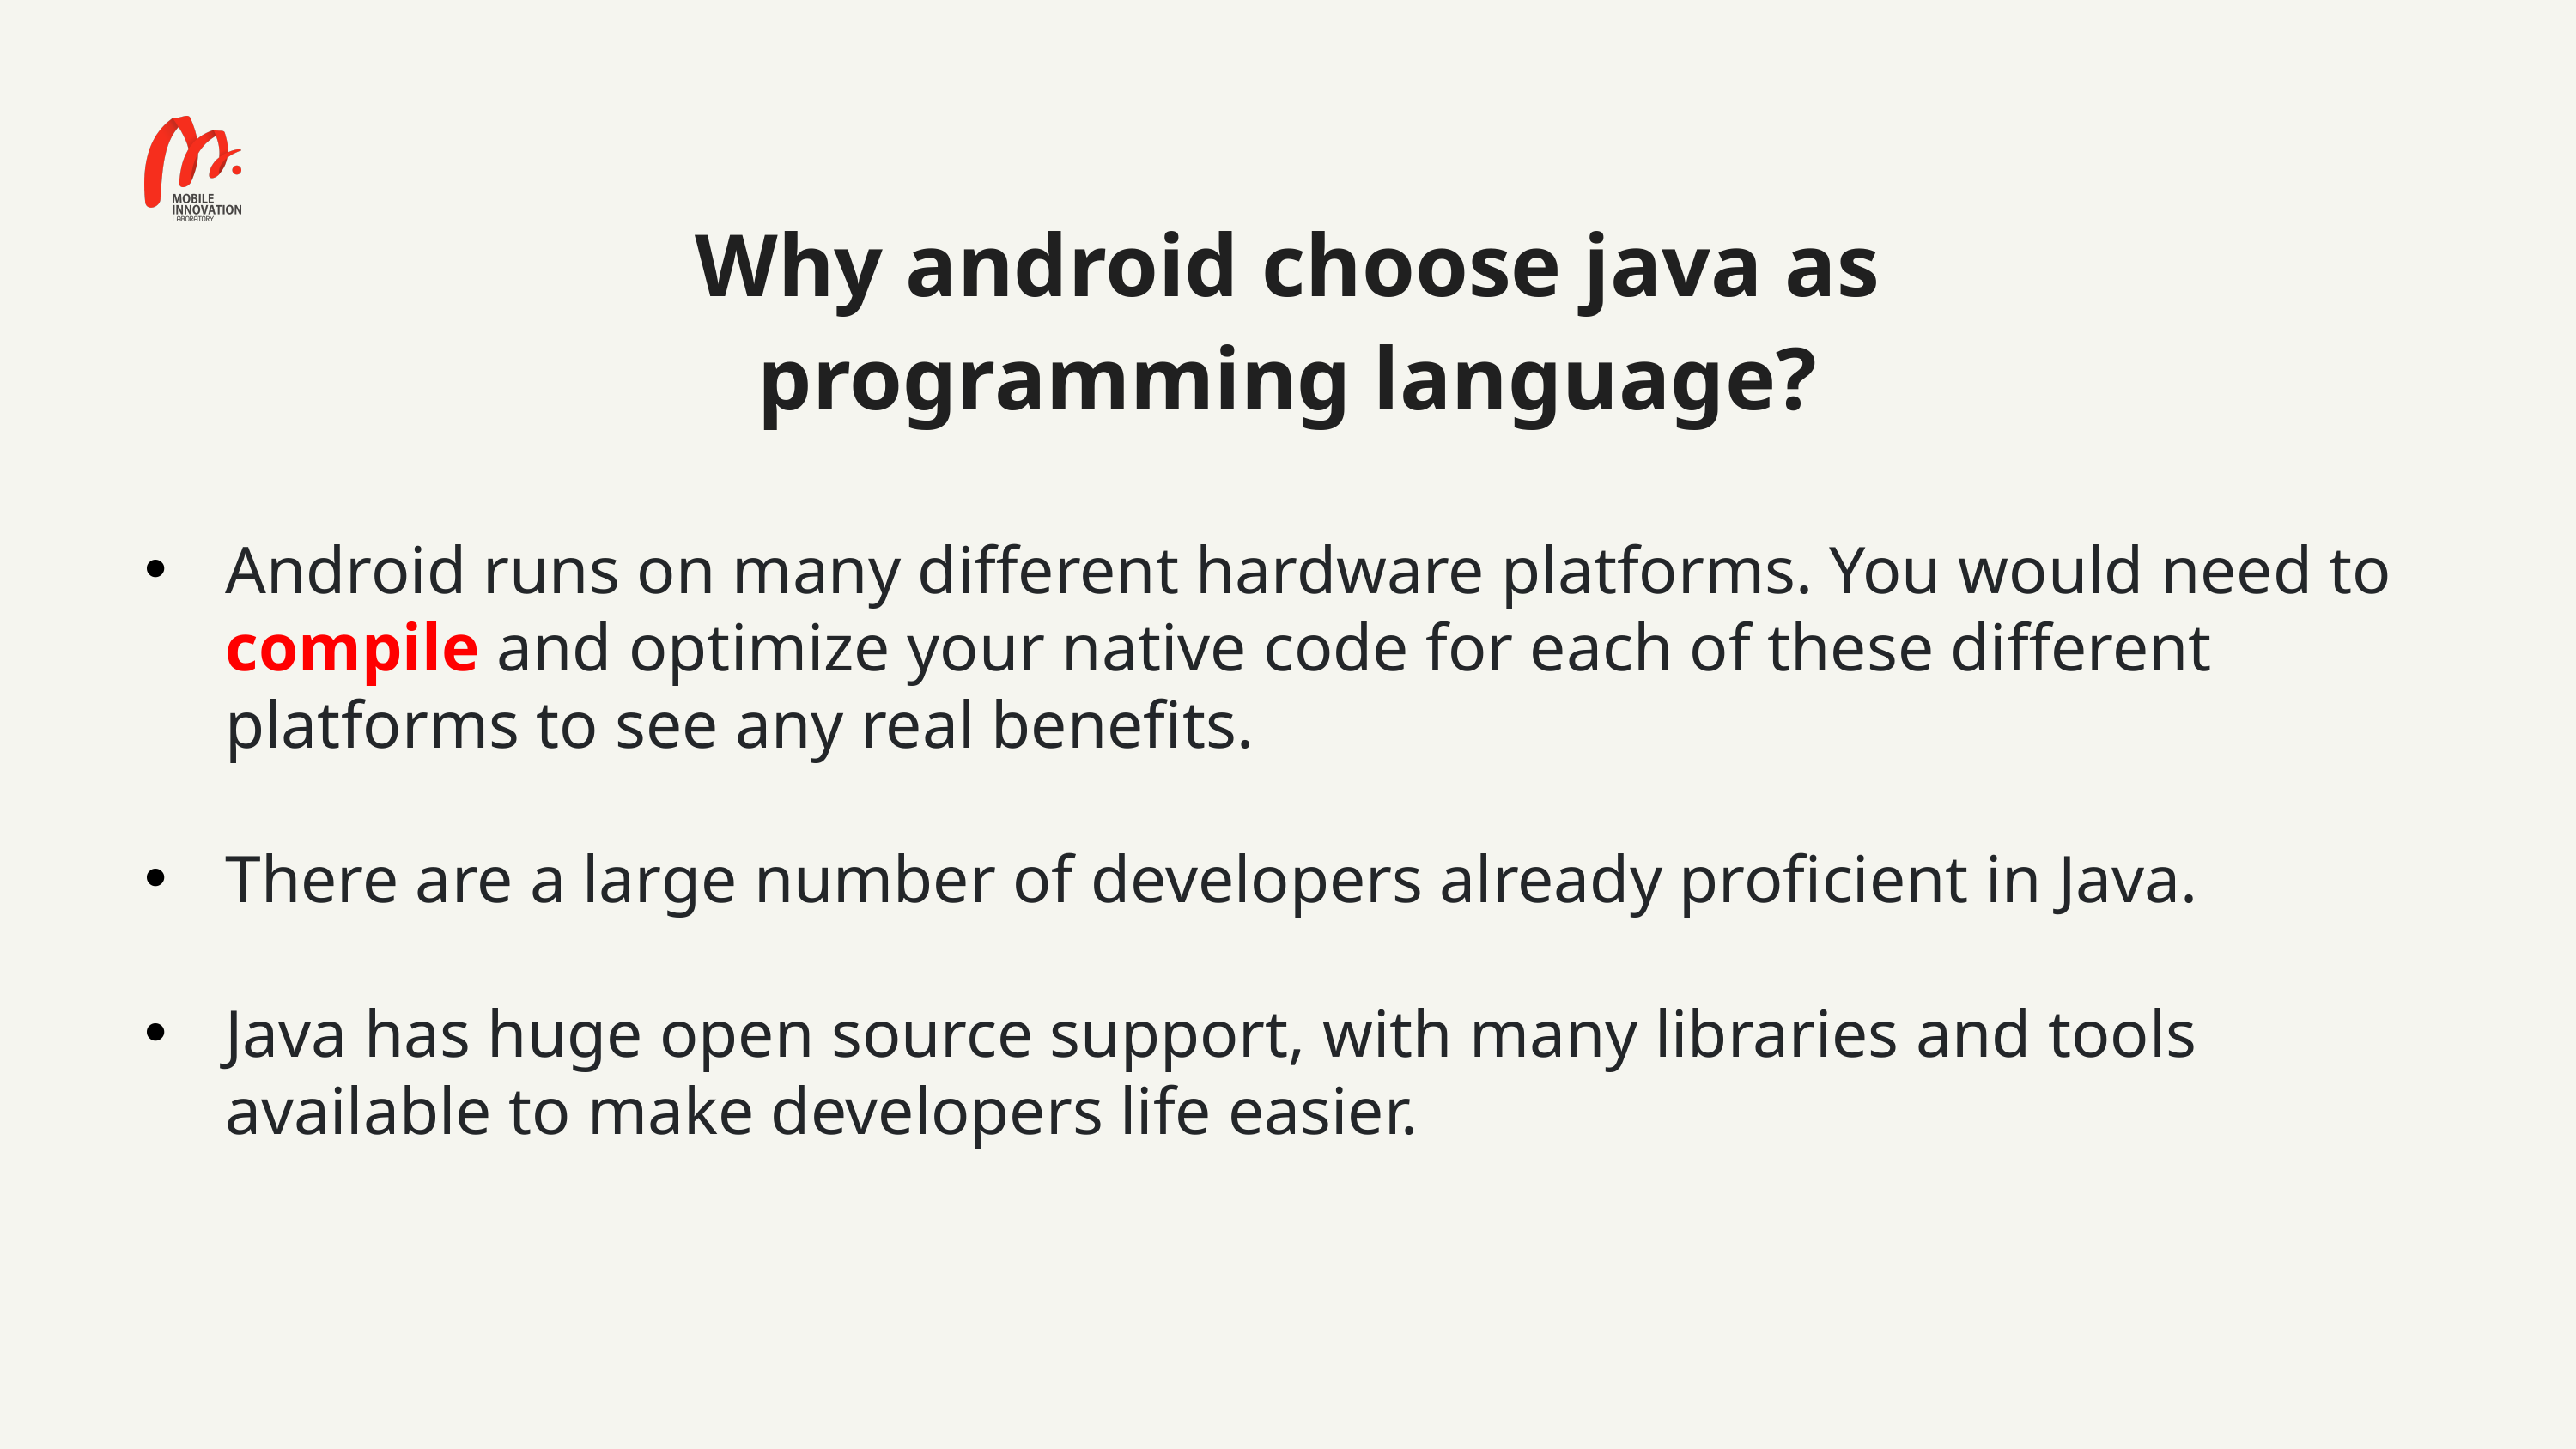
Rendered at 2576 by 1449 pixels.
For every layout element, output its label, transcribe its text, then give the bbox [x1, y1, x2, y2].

text_box Why android choose java as programming language? [604, 200, 1972, 427]
text_box Android runs on many different hardware platforms. You would need to compile and optimize your native code for each of these different platforms to see any real benefits. There are a large number of developers already proficient in Java. Java has huge open source support, with many libraries and tools available to make developers life easier. [144, 529, 2436, 1148]
picture [144, 116, 241, 221]
